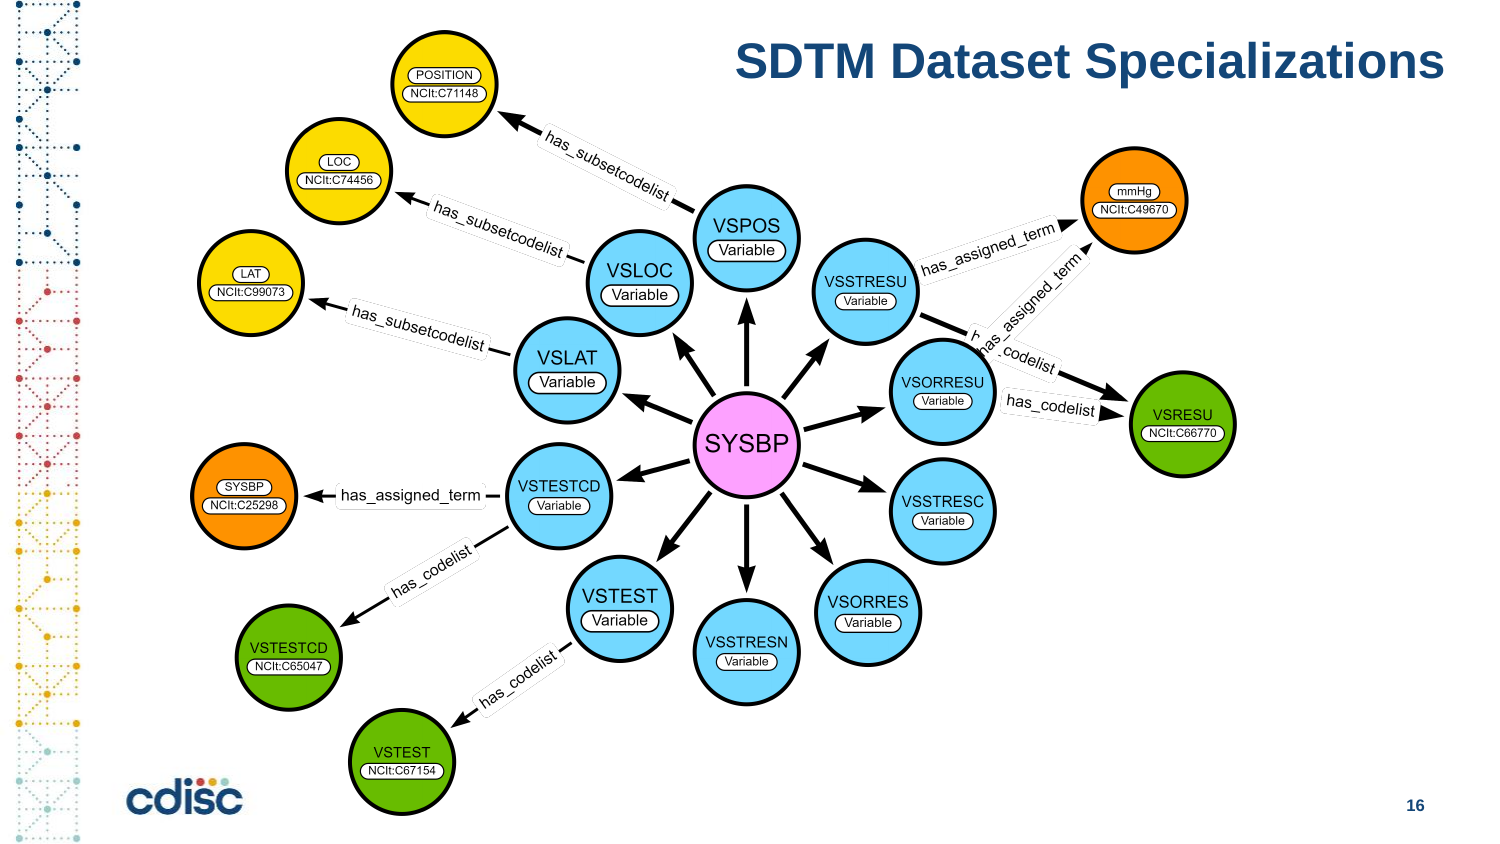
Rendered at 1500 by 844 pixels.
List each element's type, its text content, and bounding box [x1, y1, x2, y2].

picture [0, 0, 1500, 844]
slide_number 16 [1374, 782, 1425, 827]
title SDTM Dataset Specializations [734, 16, 1463, 167]
